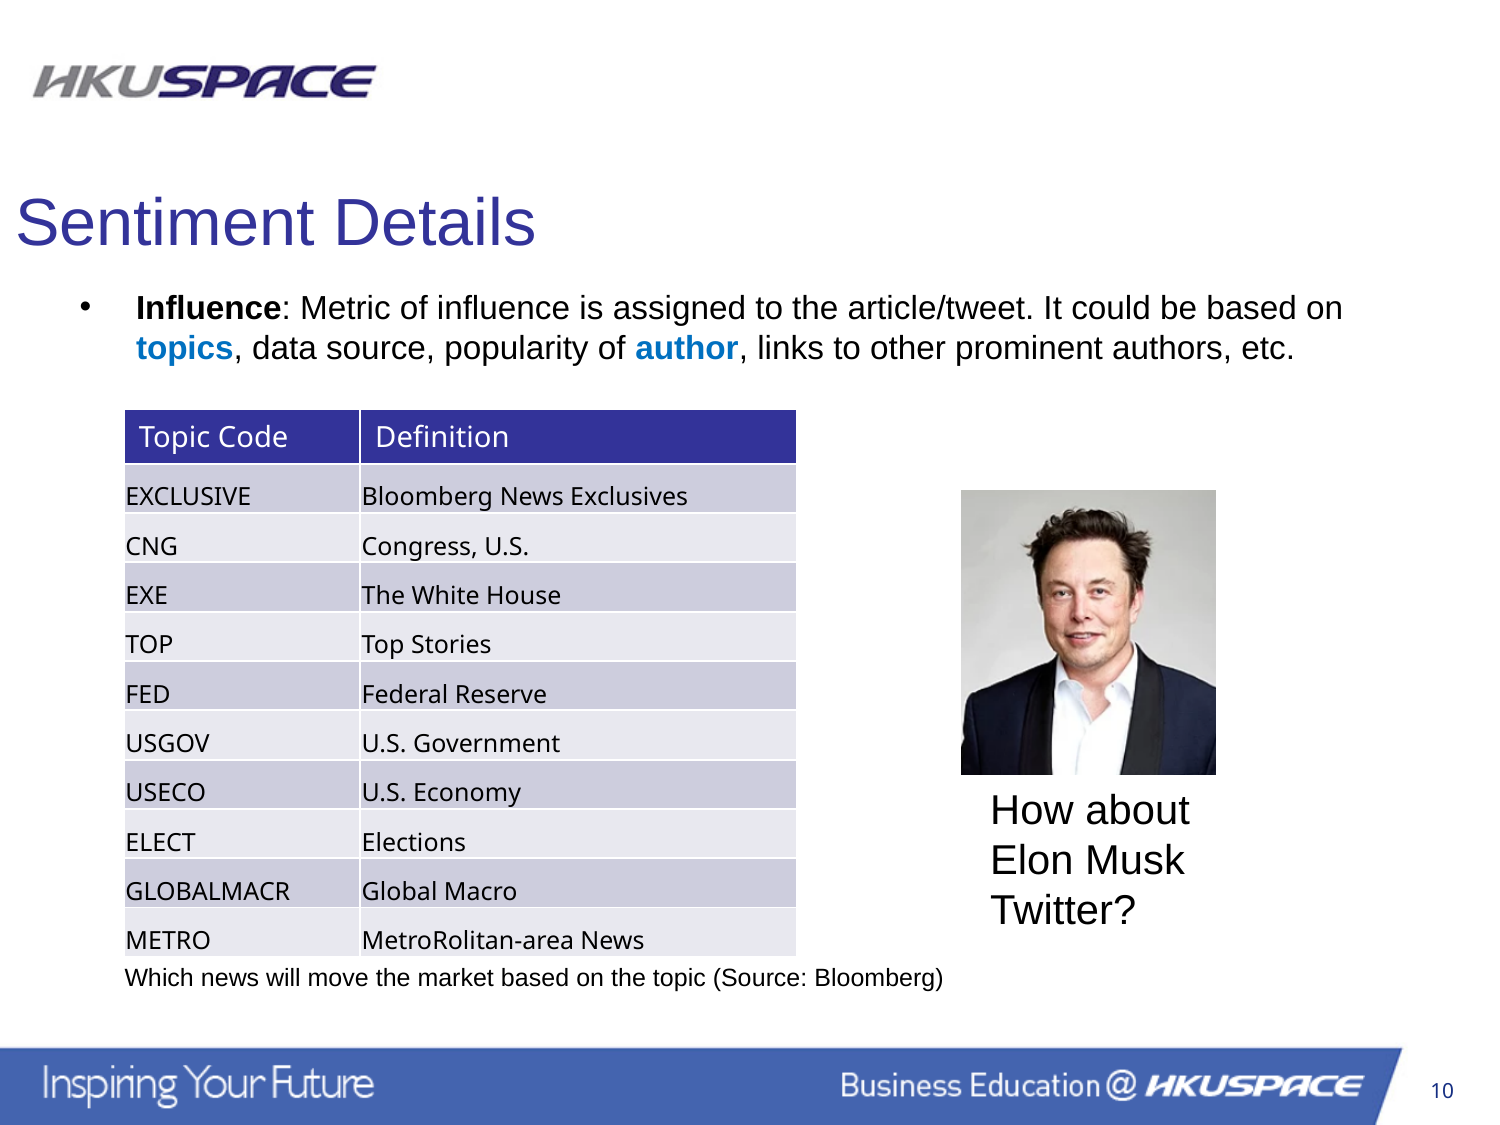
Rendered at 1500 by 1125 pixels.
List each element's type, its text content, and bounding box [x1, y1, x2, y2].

table_cell Top Stories [361, 613, 796, 660]
table_cell CNG [125, 514, 359, 561]
table_cell U.S. Economy [361, 761, 796, 808]
table_cell Global Macro [361, 859, 796, 907]
table_cell Elections [361, 810, 796, 857]
table_cell Congress, U.S. [361, 514, 796, 561]
table_cell MetroRolitan-area News [361, 908, 796, 954]
table_cell EXCLUSIVE [125, 465, 359, 512]
table_cell Bloomberg News Exclusives [361, 465, 796, 512]
picture [0, 0, 1500, 1125]
table_header Definition [361, 410, 796, 463]
text_box Which news will move the market based on the topic (Source: Bloomberg) [109, 954, 961, 999]
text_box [961, 489, 1218, 942]
table_cell TOP [125, 613, 359, 660]
table_cell EXE [125, 563, 359, 611]
table_cell ELECT [125, 810, 359, 857]
table_cell U.S. Government [361, 711, 796, 759]
text_box Influence: Metric of influence is assigned to the article/tweet. It could be based on topics, data source, popularity of author, links to other prominent authors, etc. [64, 278, 1436, 1047]
table_cell METRO [125, 908, 359, 954]
table_cell FED [125, 662, 359, 709]
slide_number 10 [1415, 1070, 1499, 1125]
table_cell USGOV [125, 711, 359, 759]
table_cell USECO [125, 761, 359, 808]
table_cell The White House [361, 563, 796, 611]
table_cell GLOBALMACR [125, 859, 359, 907]
table_header Topic Code [125, 410, 359, 463]
title Sentiment Details [0, 101, 1325, 266]
table_cell Federal Reserve [361, 662, 796, 709]
